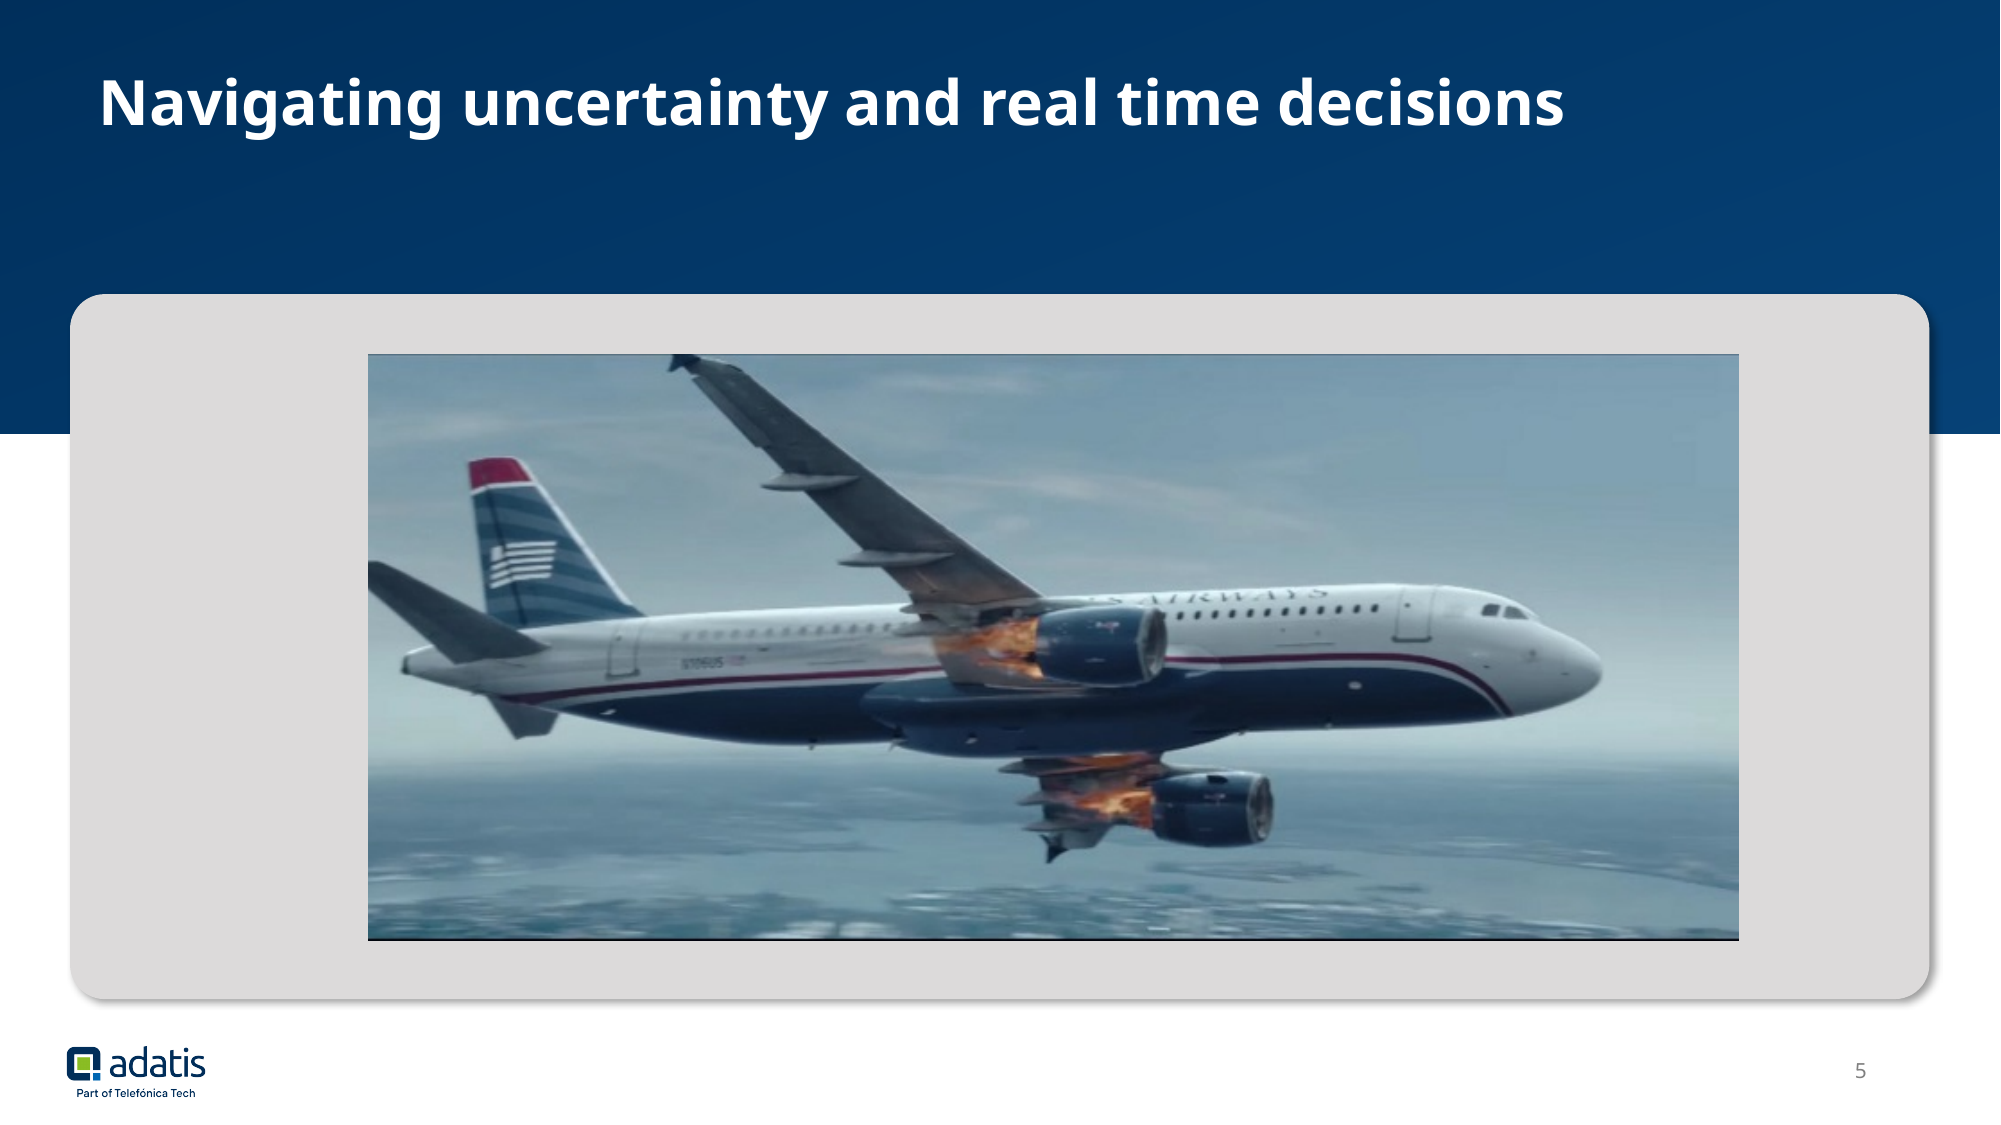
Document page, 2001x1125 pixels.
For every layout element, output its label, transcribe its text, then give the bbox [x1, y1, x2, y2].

picture [368, 354, 1739, 941]
text_box Navigating uncertainty and real time decisions [83, 57, 1944, 147]
slide_number 5 [1839, 1042, 1930, 1103]
picture [45, 1025, 227, 1119]
